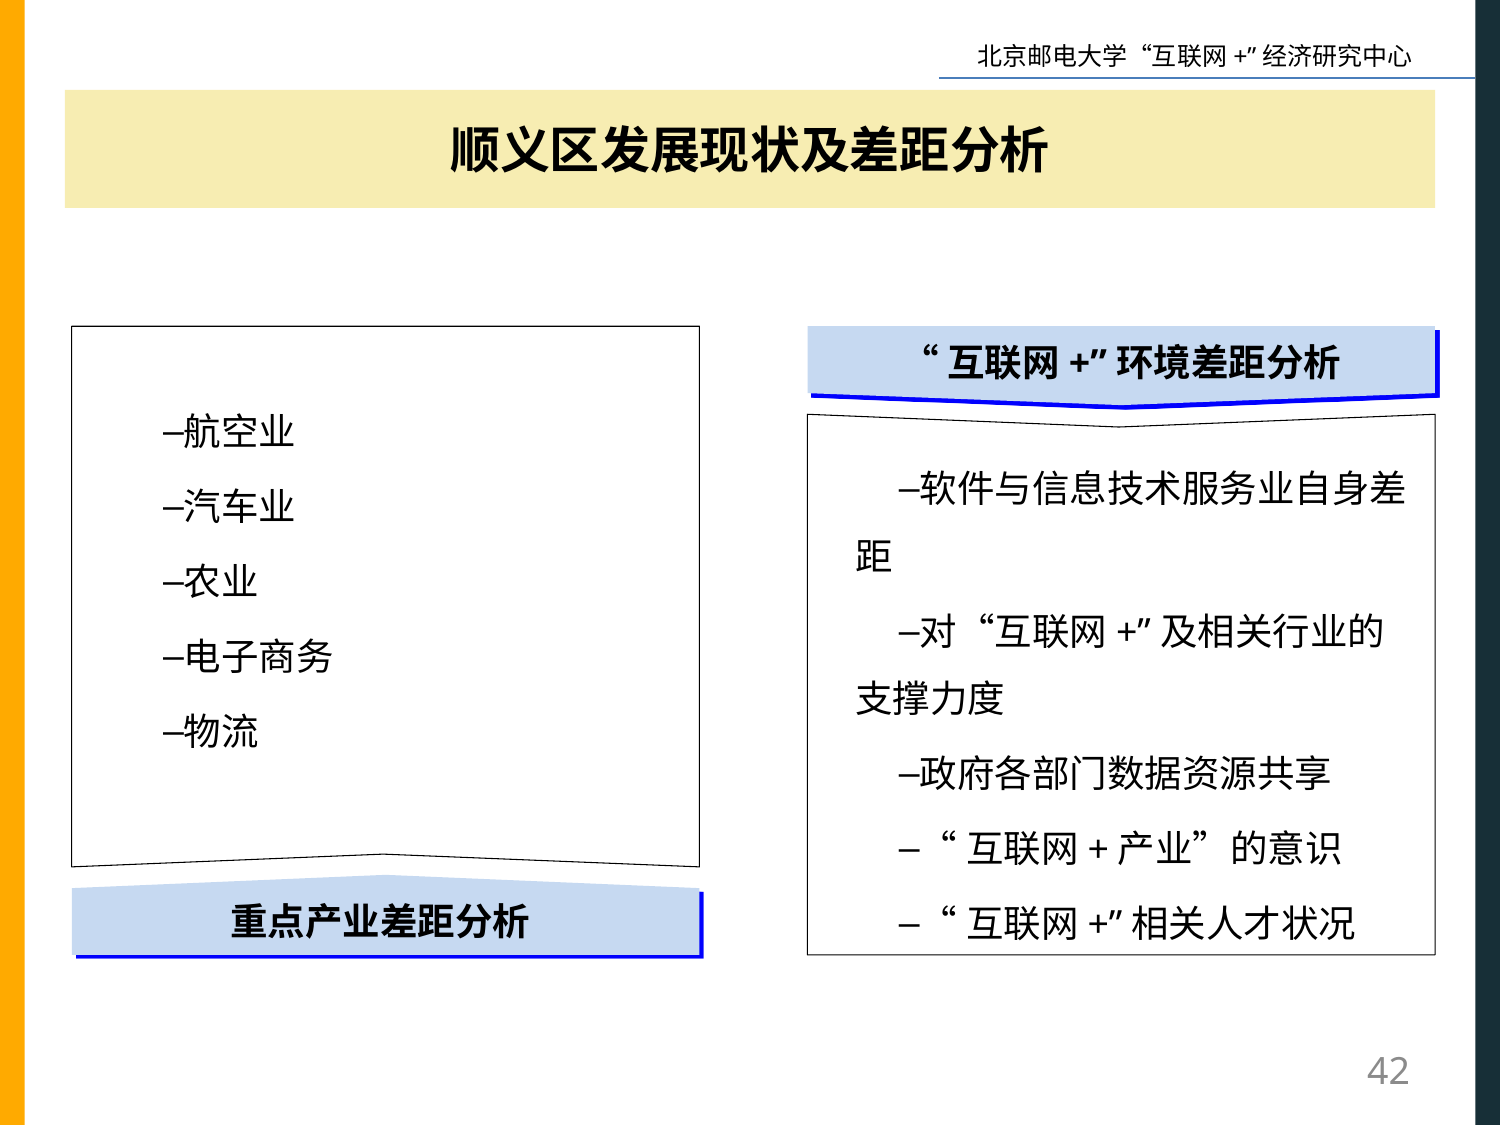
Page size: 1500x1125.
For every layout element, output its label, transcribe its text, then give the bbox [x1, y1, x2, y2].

slide_number 42 [1074, 1042, 1425, 1103]
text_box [71, 326, 1436, 956]
text_box 顺义区发展现状及差距分析 [63, 88, 1437, 210]
